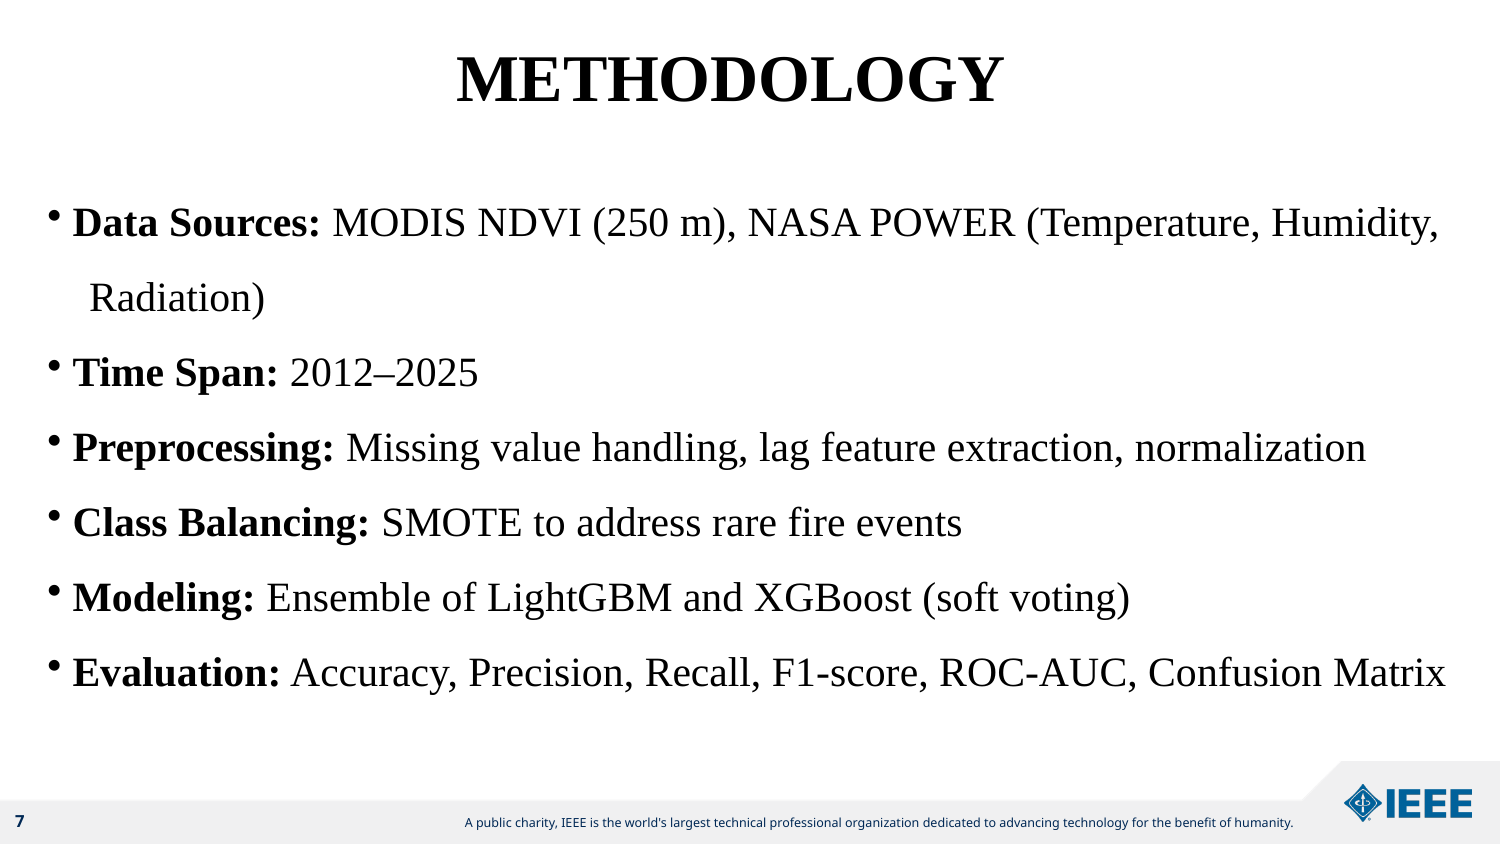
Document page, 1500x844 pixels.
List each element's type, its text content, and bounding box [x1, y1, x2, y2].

picture [0, 761, 1500, 844]
slide_number 7 [0, 790, 90, 844]
title METHODOLOGY [32, 28, 1431, 123]
list Data Sources: MODIS NDVI (250 m), NASA POWER (Temperature, Humidity, Radiation) Time Span: 2012–2025 Preprocessing: Missing value handling, lag feature extraction, normalization Class Balancing: SMOTE to address rare fire events Modeling: Ensemble of LightGBM and XGBoost (soft voting) Evaluation: Accuracy, Precision, Recall, F1-score, ROC-AUC, Confusion Matrix [32, 162, 1475, 703]
